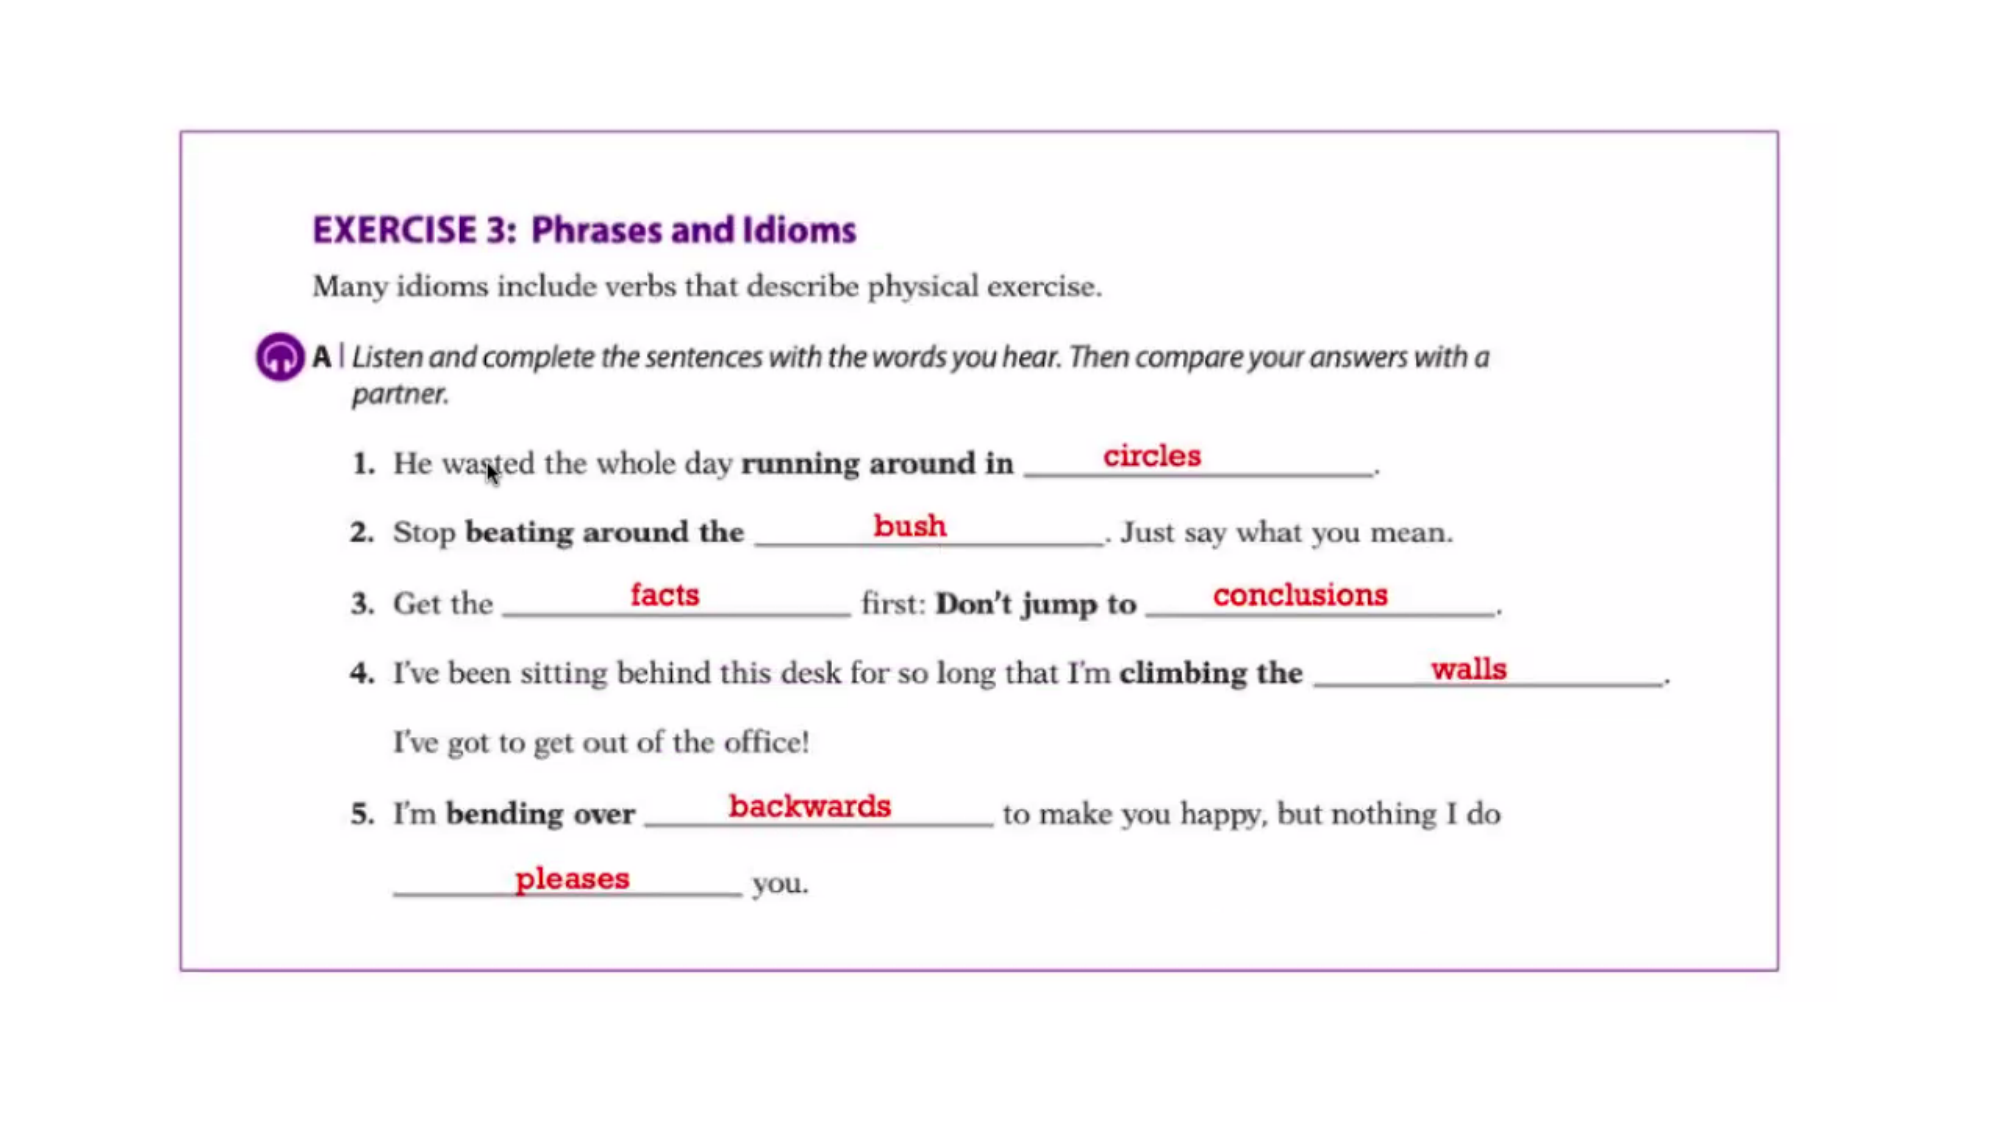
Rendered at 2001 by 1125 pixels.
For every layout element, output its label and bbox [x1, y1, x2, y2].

picture [163, 123, 1837, 1002]
